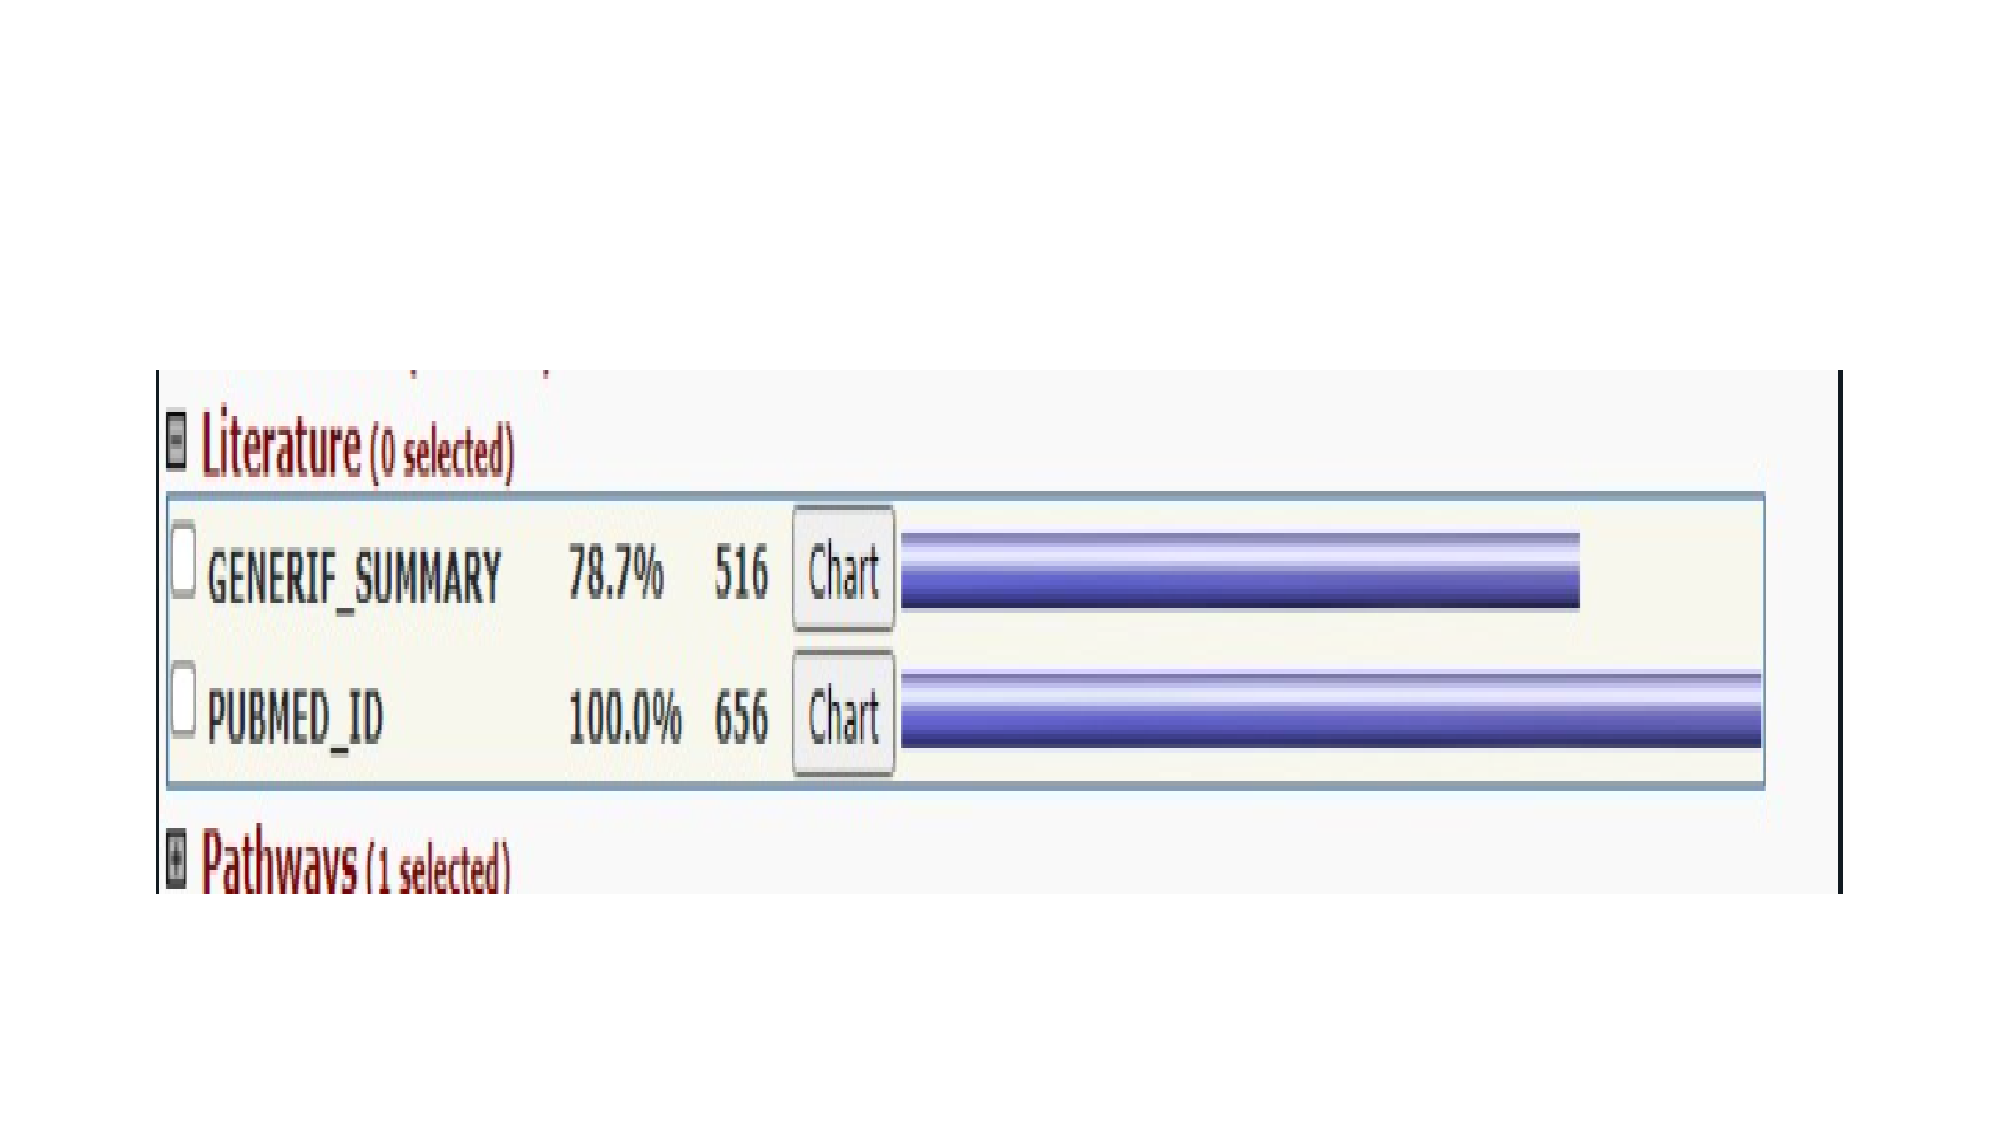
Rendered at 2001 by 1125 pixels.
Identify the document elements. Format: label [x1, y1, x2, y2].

list [156, 370, 1843, 894]
